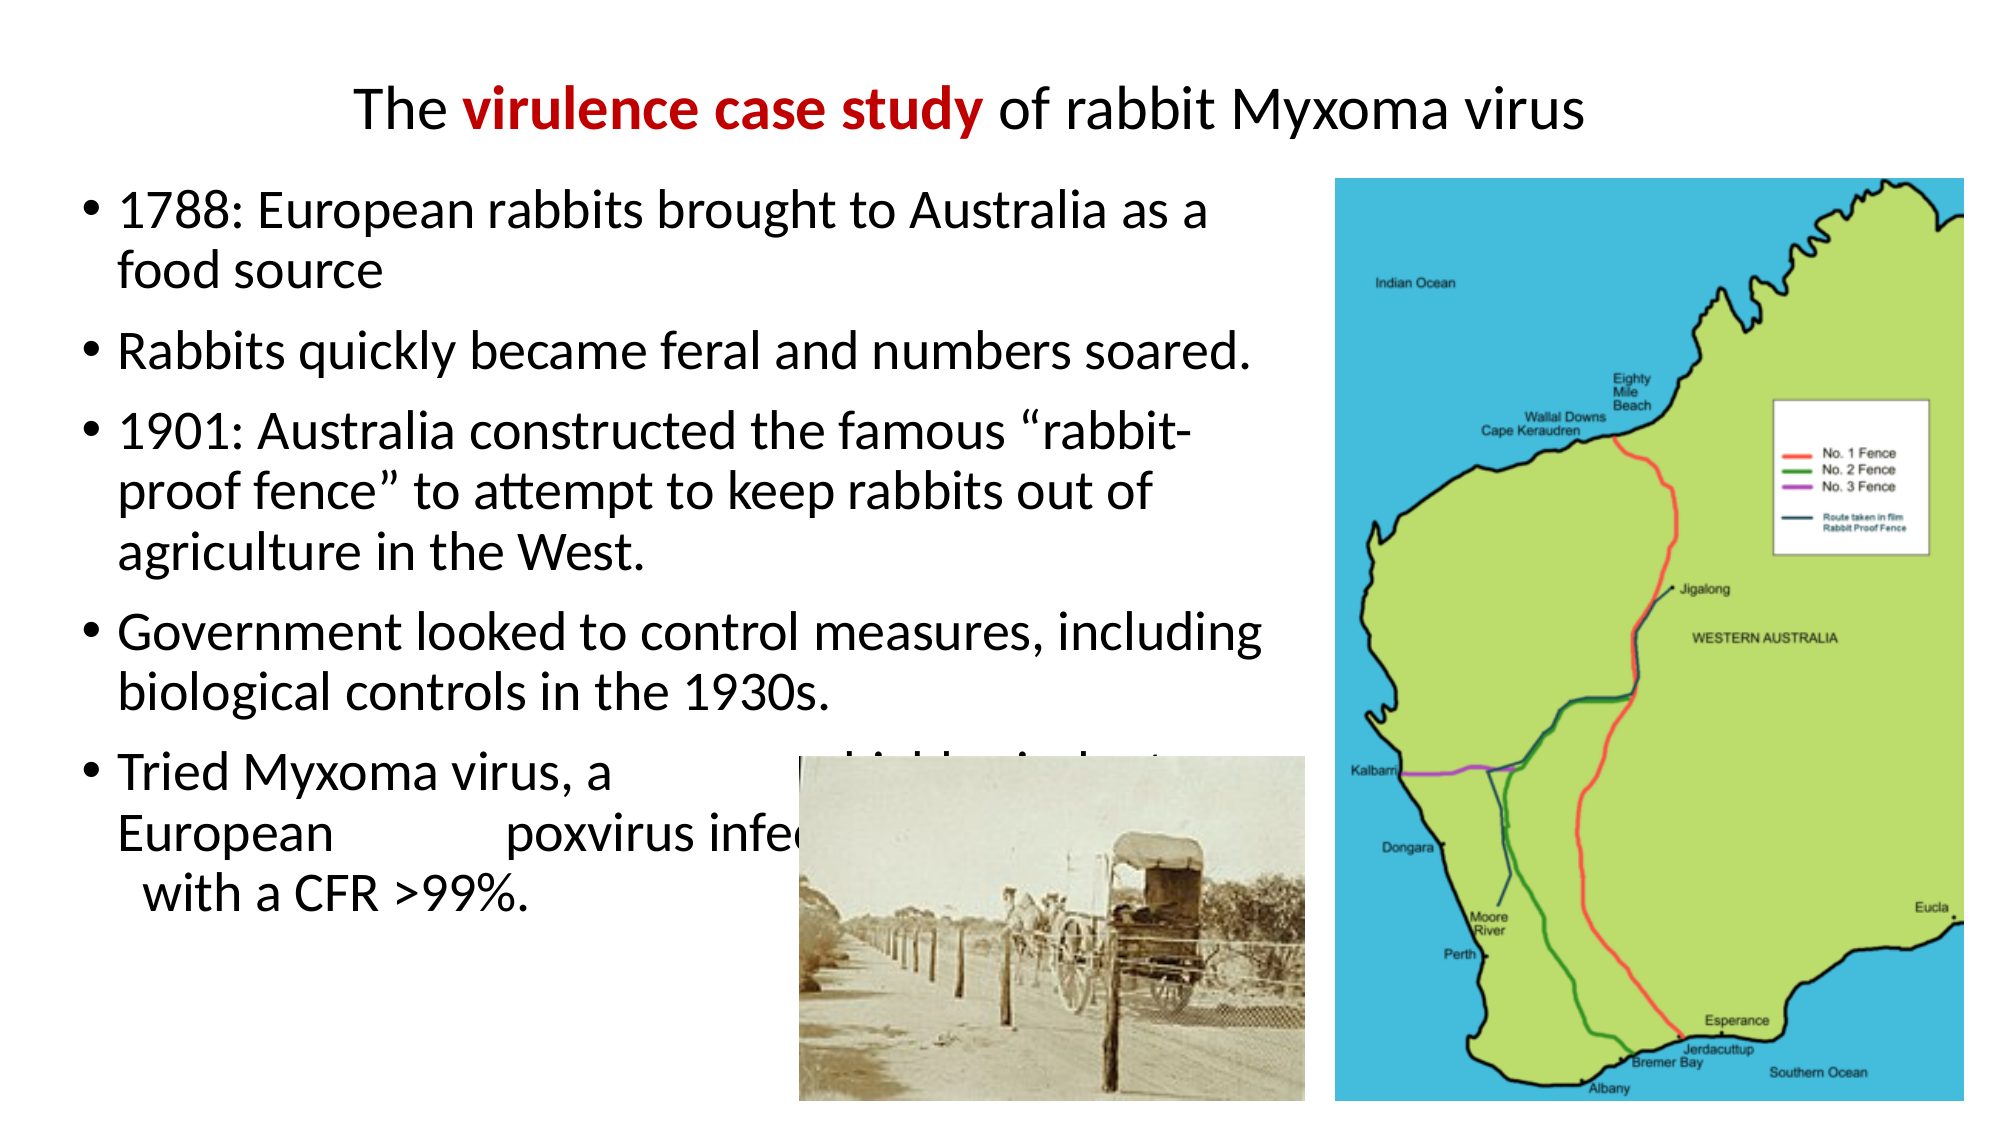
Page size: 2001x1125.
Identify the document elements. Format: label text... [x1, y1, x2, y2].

list 1788: European rabbits brought to Australia as a food source Rabbits quickly became feral and numbers soared. 1901: Australia constructed the famous “rabbit-proof fence” to attempt to keep rabbits out of agriculture in the West. Government looked to control measures, including biological controls in the 1930s. Tried Myxoma virus, a highly virulent European poxvirus infecting rabbits. with a CFR >99%. [66, 173, 1286, 1035]
picture [799, 756, 1305, 1101]
picture [1335, 178, 1964, 1101]
title The virulence case study of rabbit Myxoma virus [149, 23, 1792, 195]
